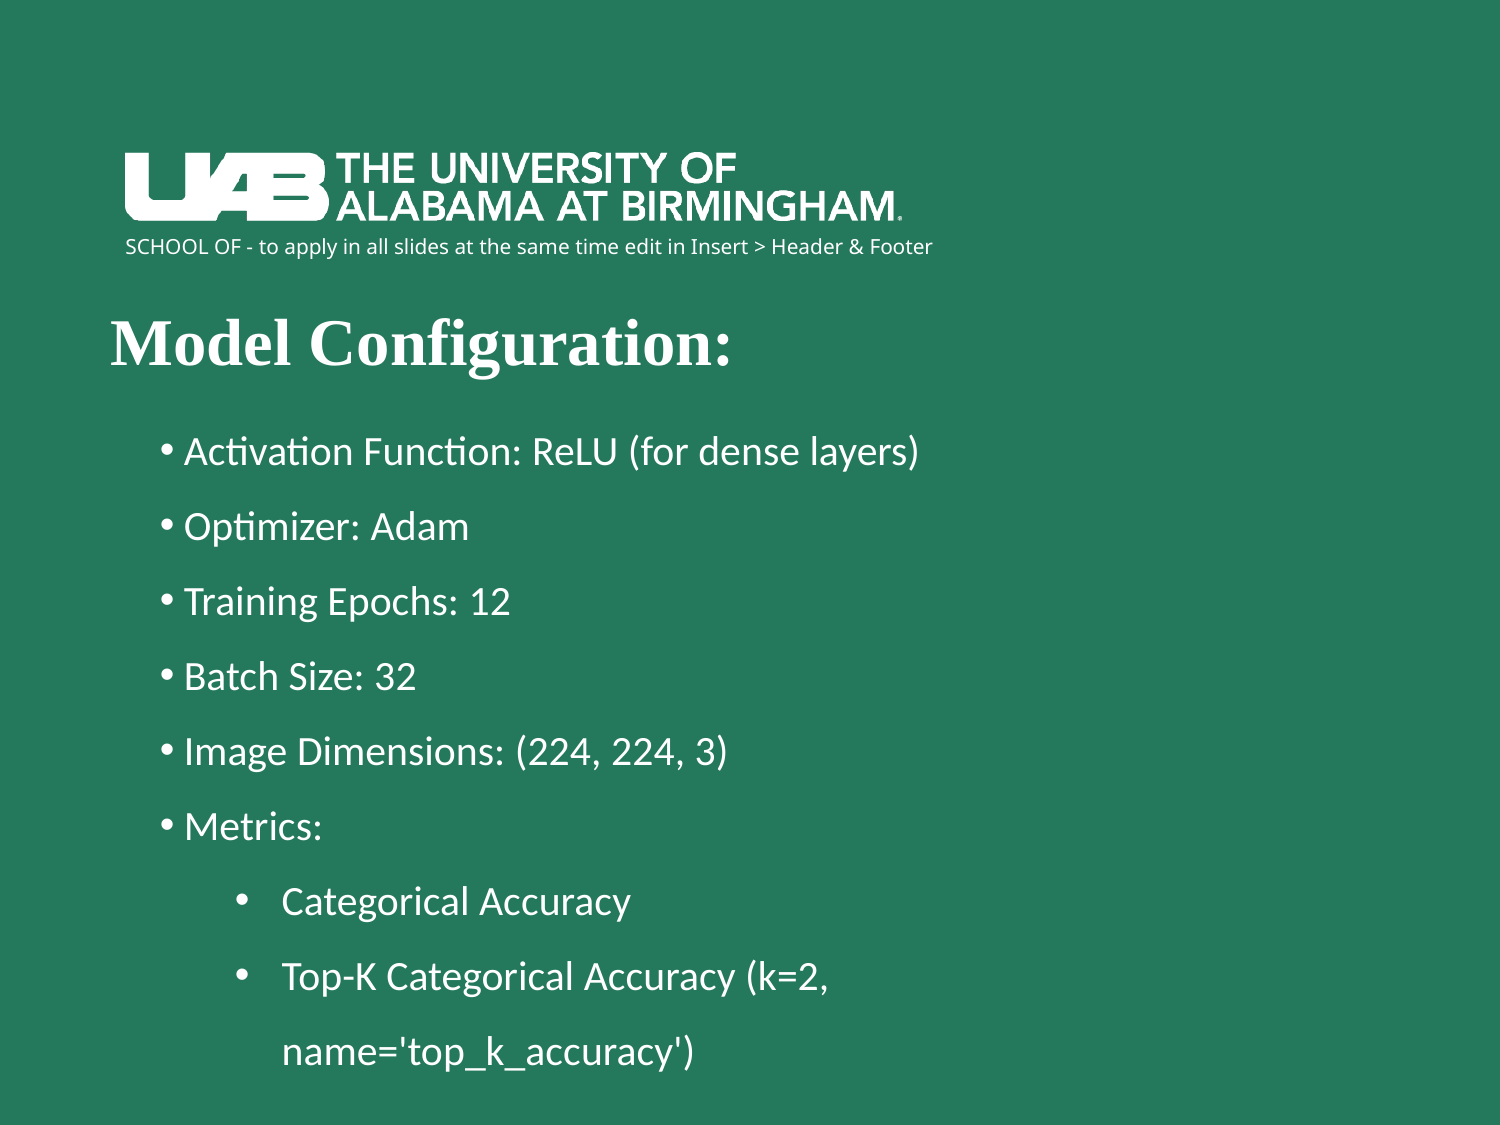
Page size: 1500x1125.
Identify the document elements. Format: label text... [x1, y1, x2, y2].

picture [125, 152, 902, 221]
text_box Activation Function: ReLU (for dense layers) Optimizer: Adam Training Epochs: 12 Batch Size: 32 Image Dimensions: (224, 224, 3) Metrics: Categorical Accuracy Top-K Categorical Accuracy (k=2, name='top_k_accuracy') [145, 391, 1249, 1125]
footer SCHOOL OF - to apply in all slides at the same time edit in Insert > Header & Footer [110, 223, 1235, 272]
subtitle Model Configuration: [110, 302, 763, 419]
